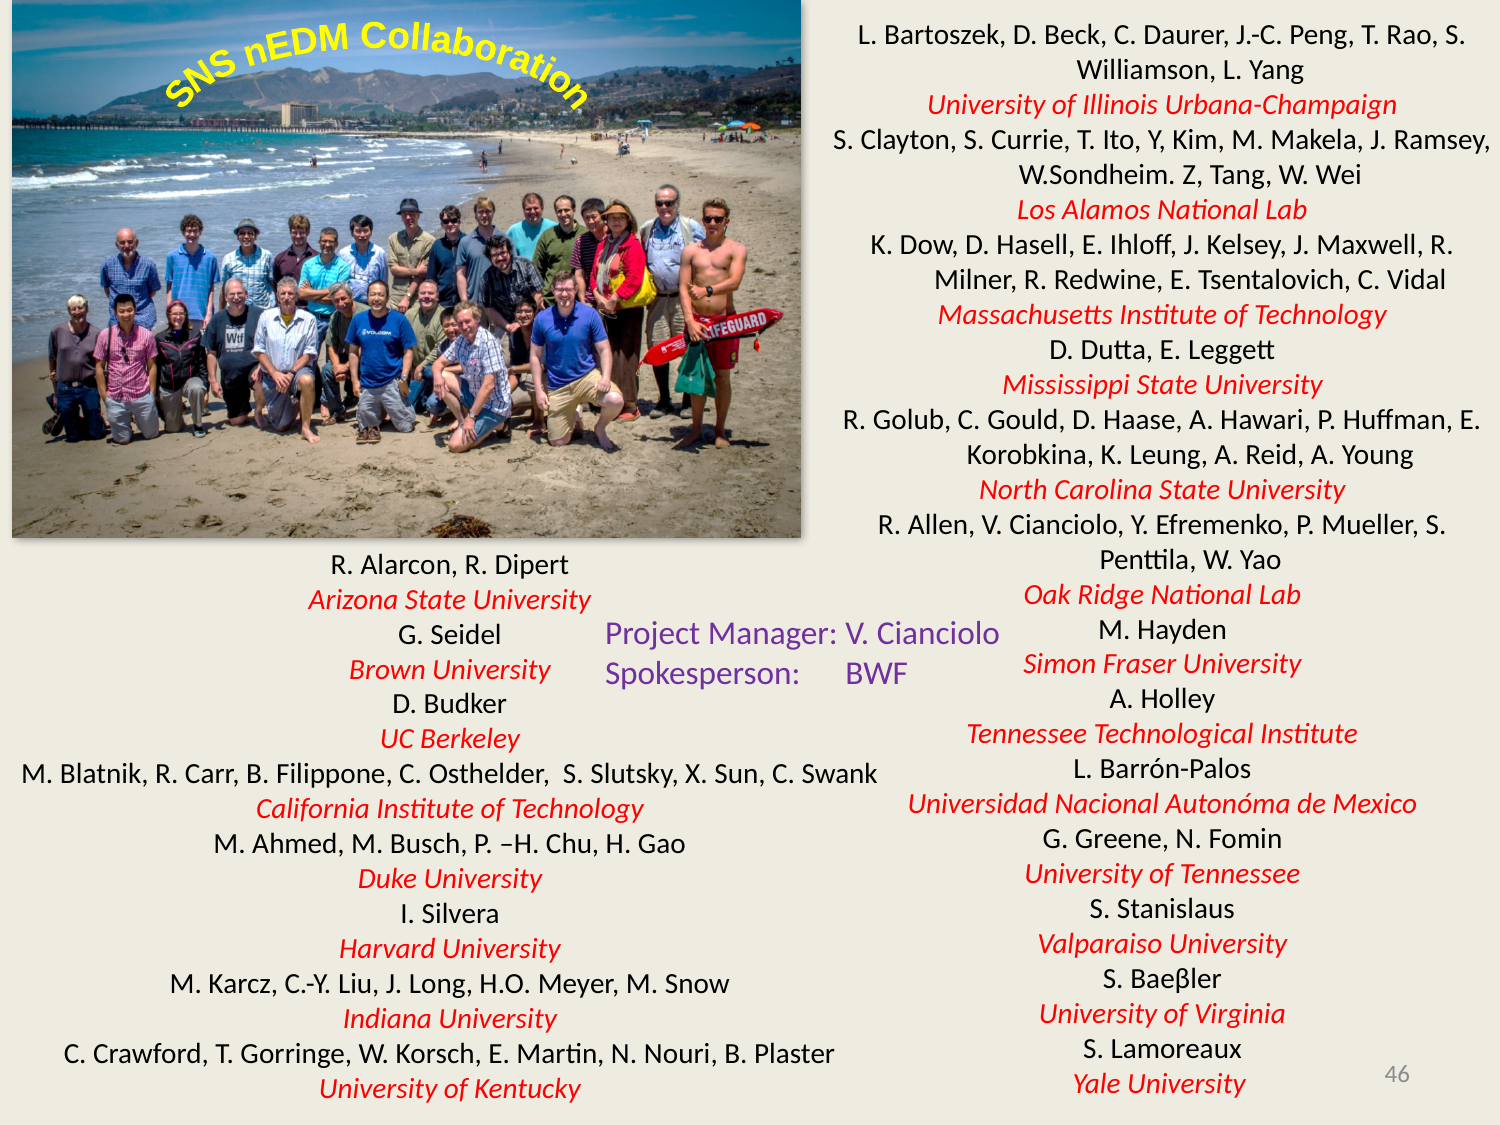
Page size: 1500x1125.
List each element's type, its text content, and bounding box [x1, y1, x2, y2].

picture [39, 146, 48, 151]
slide_number 46 [1074, 1042, 1425, 1103]
picture [12, 0, 802, 538]
list L. Bartoszek, D. Beck, C. Daurer, J.-C. Peng, T. Rao, S. Williamson, L. Yang University of Illinois Urbana-Champaign S. Clayton, S. Currie, T. Ito, Y, Kim, M. Makela, J. Ramsey, W.Sondheim. Z, Tang, W. Wei Los Alamos National Lab K. Dow, D. Hasell, E. Ihloff, J. Kelsey, J. Maxwell, R. Milner, R. Redwine, E. Tsentalovich, C. Vidal Massachusetts Institute of Technology D. Dutta, E. Leggett Mississippi State University R. Golub, C. Gould, D. Haase, A. Hawari, P. Huffman, E. Korobkina, K. Leung, A. Reid, A. Young North Carolina State University R. Allen, V. Cianciolo, Y. Efremenko, P. Mueller, S. Penttila, W. Yao Oak Ridge National Lab M. Hayden Simon Fraser University A. Holley Tennessee Technological Institute L. Barrón-Palos Universidad Nacional Autonóma de Mexico G. Greene, N. Fomin University of Tennessee S. Stanislaus Valparaiso University S. Baeβler University of Virginia S. Lamoreaux Yale University [812, 0, 1500, 1125]
text_box Project Manager: V. Cianciolo Spokesperson: BWF [590, 604, 1075, 699]
list R. Alarcon, R. Dipert Arizona State University G. Seidel Brown University D. Budker UC Berkeley M. Blatnik, R. Carr, B. Filippone, C. Osthelder, S. Slutsky, X. Sun, C. Swank California Institute of Technology M. Ahmed, M. Busch, P. –H. Chu, H. Gao Duke University I. Silvera Harvard University M. Karcz, C.-Y. Liu, J. Long, H.O. Meyer, M. Snow Indiana University C. Crawford, T. Gorringe, W. Korsch, E. Martin, N. Nouri, B. Plaster University of Kentucky [0, 537, 812, 959]
